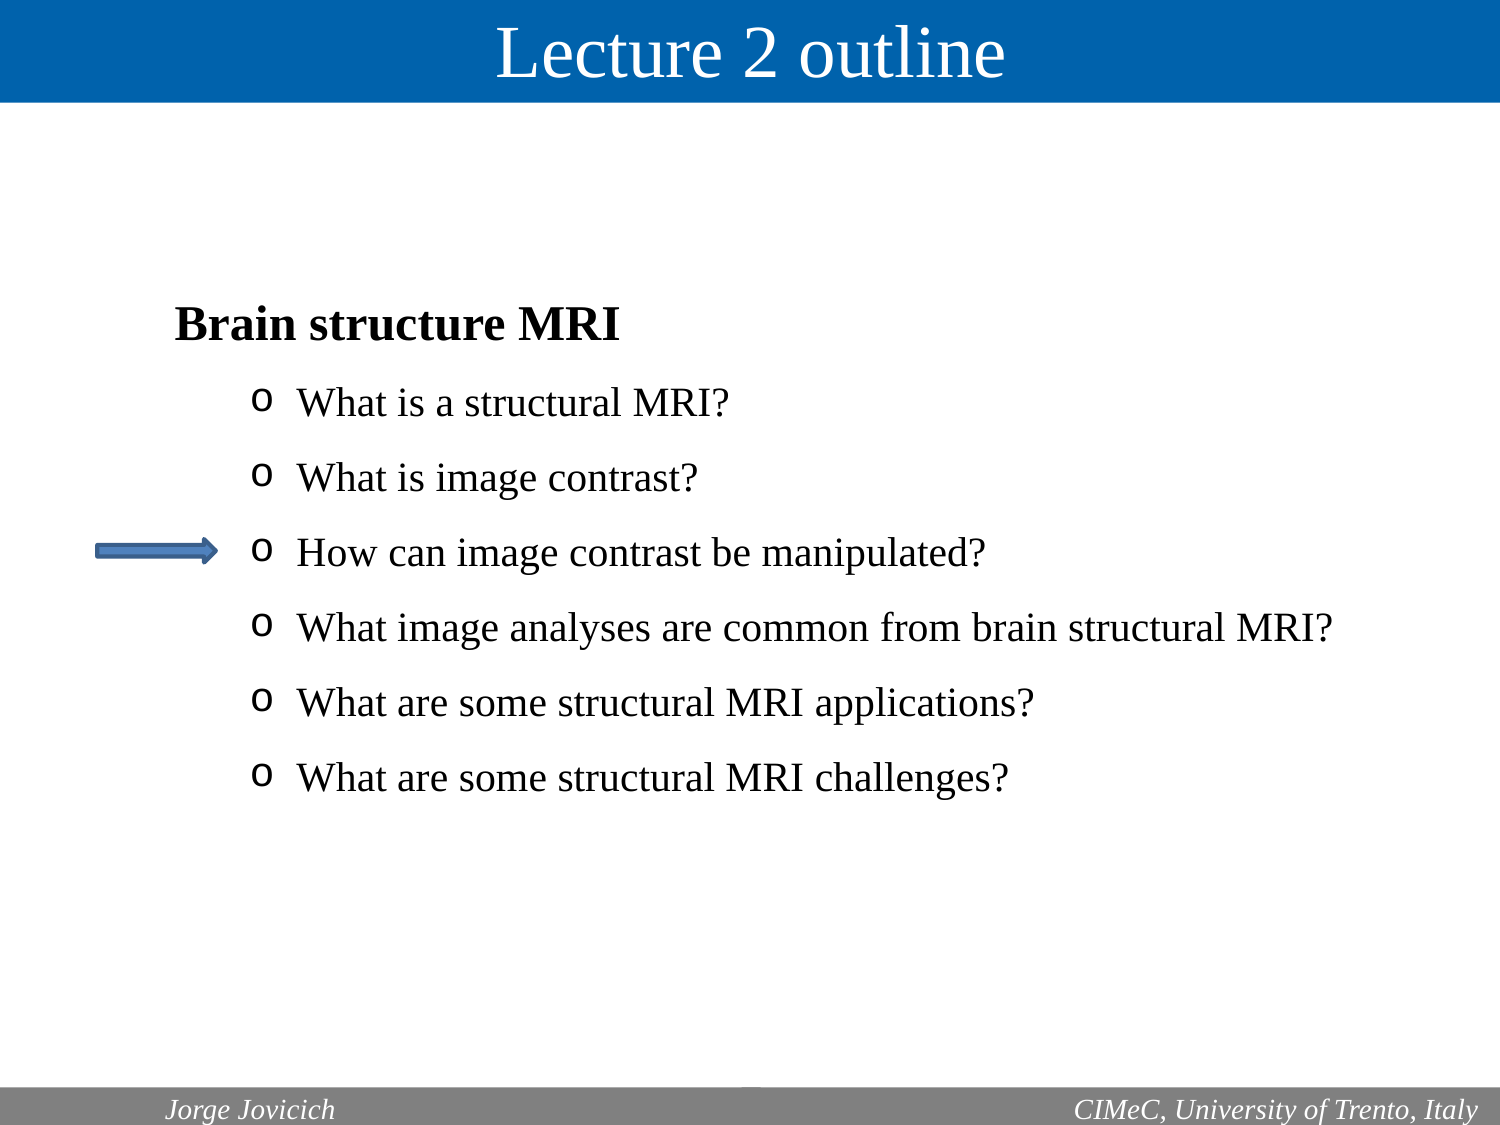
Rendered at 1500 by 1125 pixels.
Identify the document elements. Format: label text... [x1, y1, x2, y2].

text_box Lecture 2 outline [0, 0, 1500, 105]
text_box [95, 537, 218, 565]
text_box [0, 1087, 1500, 1125]
text_box Brain structure MRI What is a structural MRI? What is image contrast? How can image contrast be manipulated? What image analyses are common from brain structural MRI? What are some structural MRI applications? What are some structural MRI challenges? [159, 252, 1350, 898]
